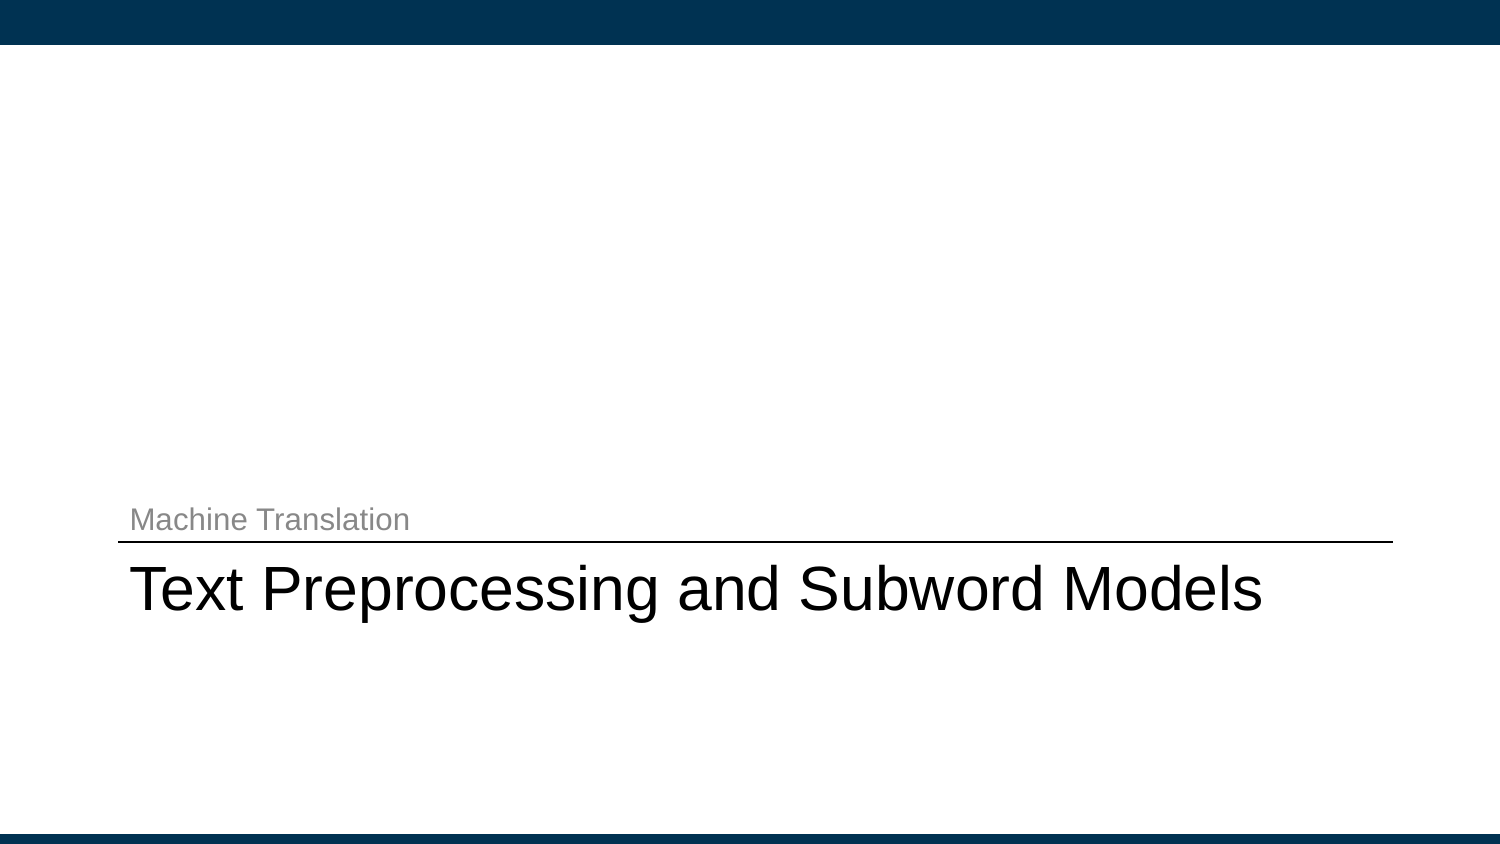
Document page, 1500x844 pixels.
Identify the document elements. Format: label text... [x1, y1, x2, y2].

list Machine Translation [118, 357, 1394, 543]
title Text Preprocessing and Subword Models [118, 543, 1394, 710]
